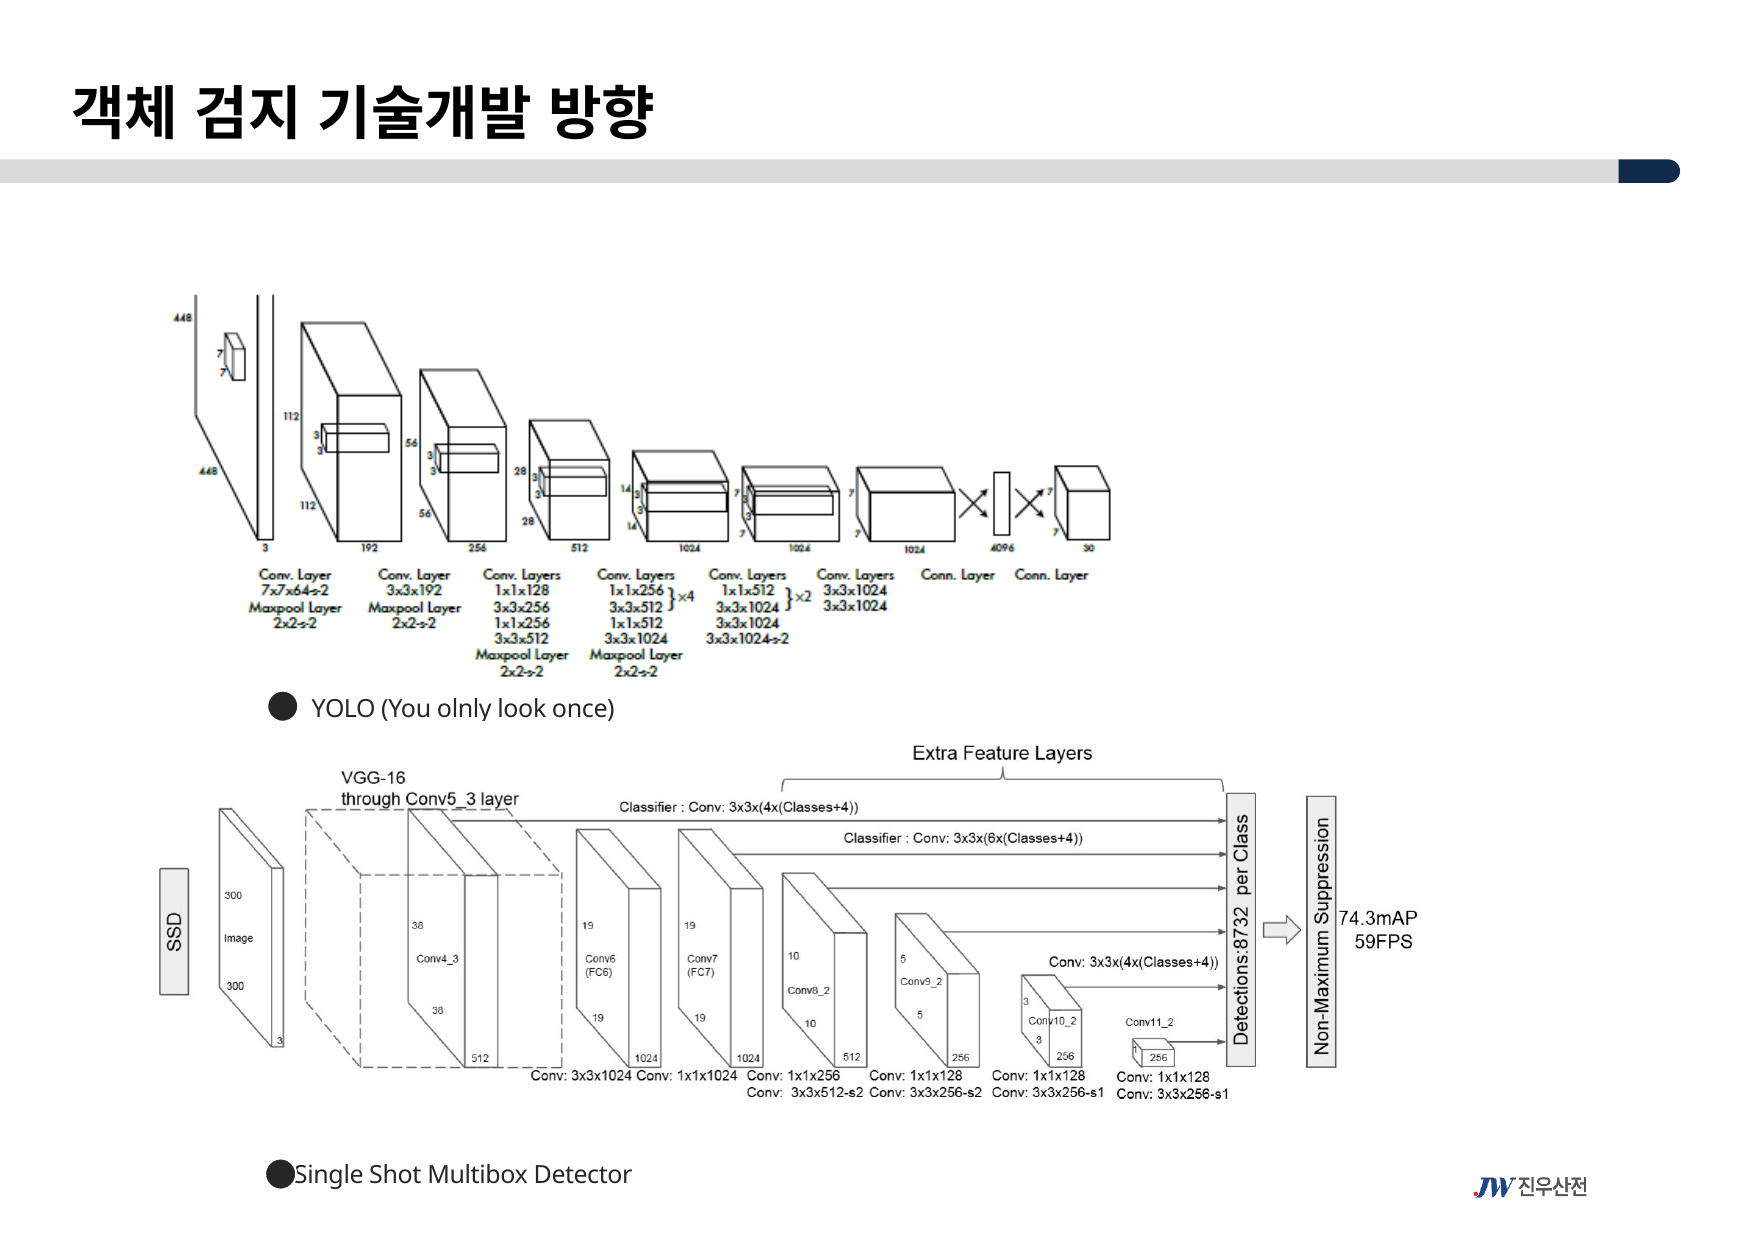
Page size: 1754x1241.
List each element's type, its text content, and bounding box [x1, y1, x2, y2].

text_box 객체 검지 기술개발 방향 [56, 68, 670, 154]
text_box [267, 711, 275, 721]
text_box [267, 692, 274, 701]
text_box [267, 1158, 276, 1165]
picture [1465, 1172, 1596, 1203]
text_box 6 [265, 1158, 297, 1190]
text_box Single Shot Multibox Detector [285, 1158, 660, 1189]
picture [135, 256, 1128, 691]
picture [135, 721, 1437, 1111]
text_box YOLO (You olnly look once) [290, 692, 660, 721]
text_box 5 [267, 691, 299, 721]
